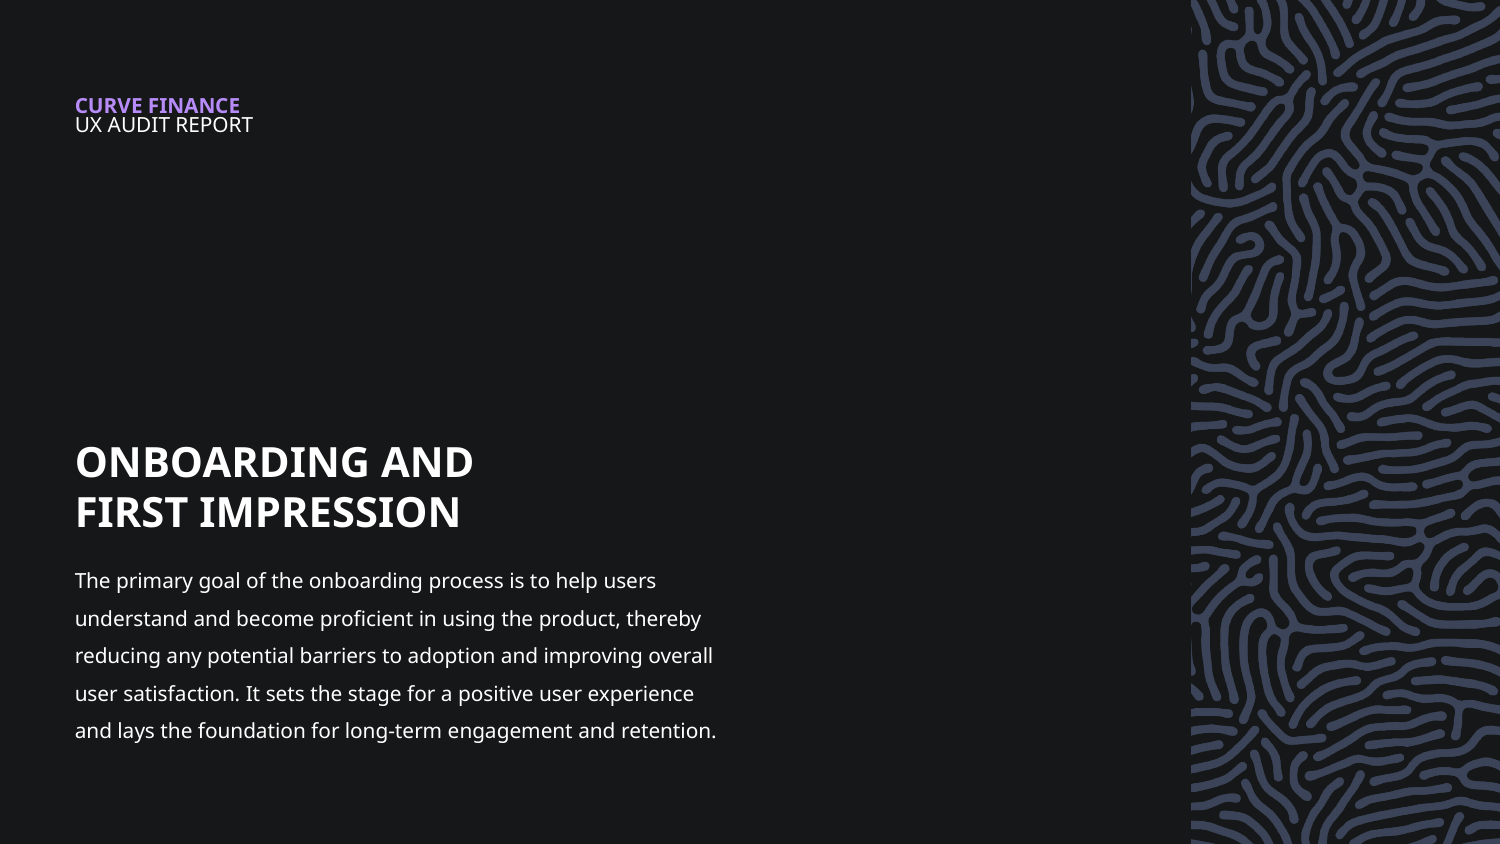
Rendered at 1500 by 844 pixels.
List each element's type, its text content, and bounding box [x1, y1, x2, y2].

text_box ONBOARDING AND FIRST IMPRESSION [59, 413, 544, 540]
picture [1190, 0, 1500, 844]
text_box The primary goal of the onboarding process is to help users understand and become proficient in using the product, thereby reducing any potential barriers to adoption and improving overall user satisfaction. It sets the stage for a positive user experience and lays the foundation for long-term engagement and retention. [59, 540, 739, 758]
text_box CURVE FINANCE UX AUDIT REPORT [59, 82, 272, 152]
